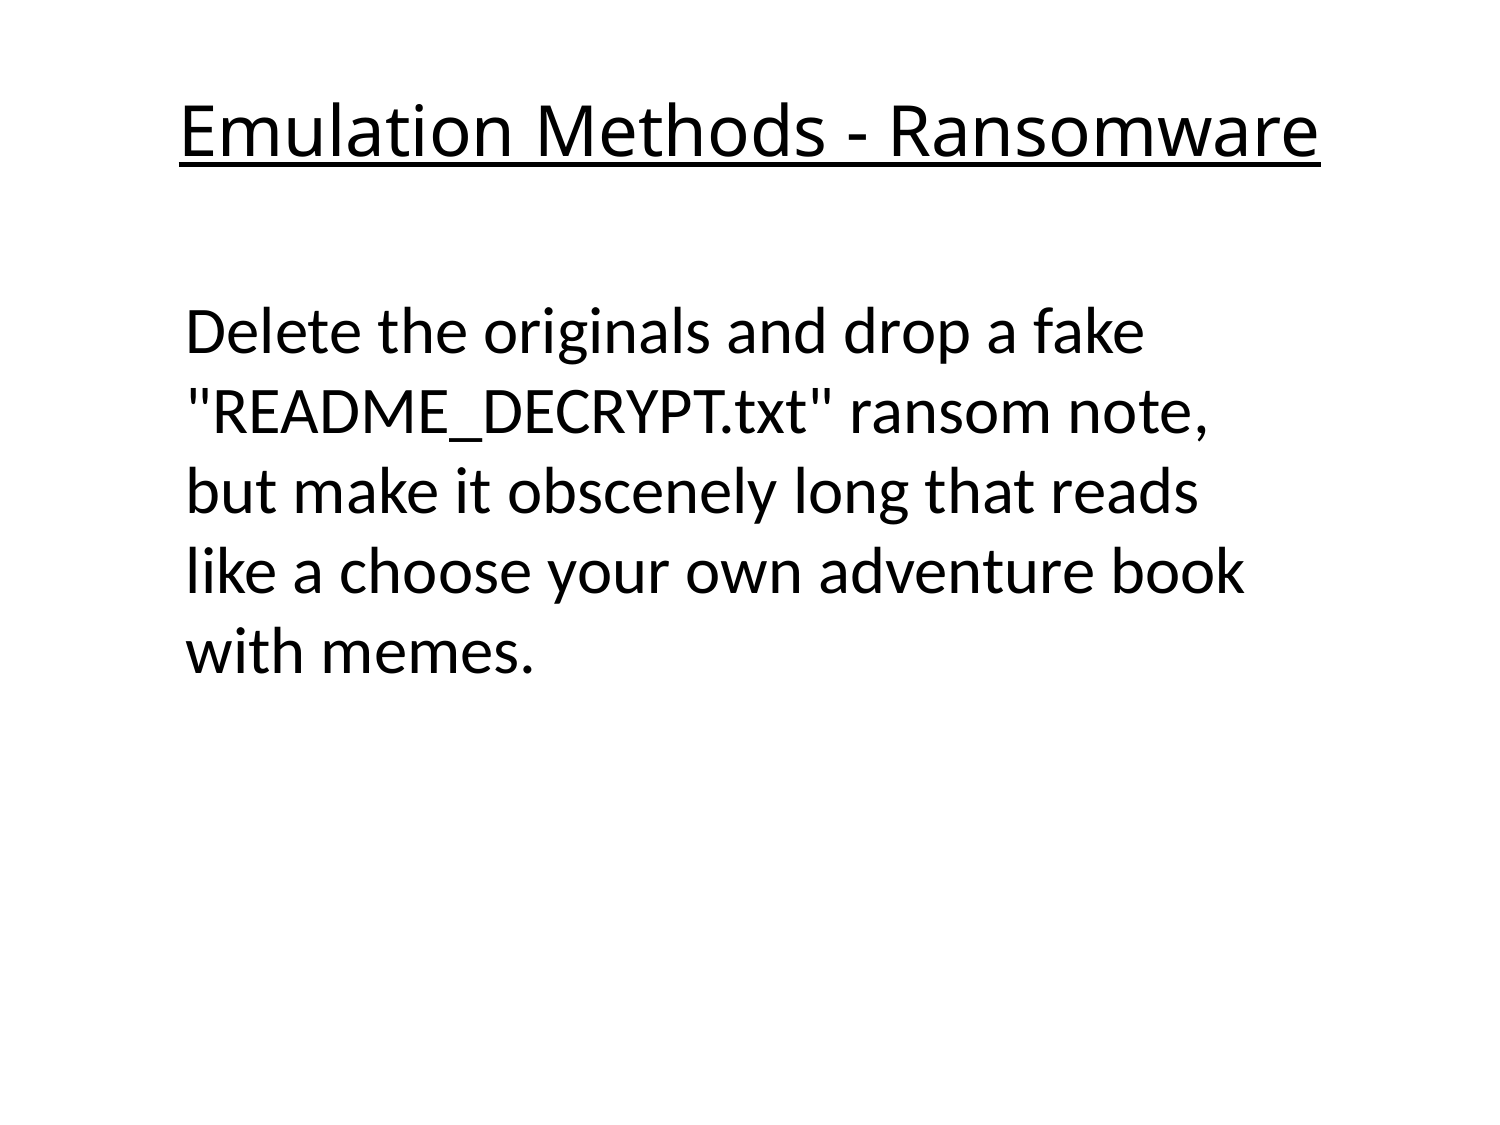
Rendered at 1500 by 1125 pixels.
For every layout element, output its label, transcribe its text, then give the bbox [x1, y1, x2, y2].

title Emulation Methods - Ransomware [75, 76, 1425, 265]
text_box Delete the originals and drop a fake "README_DECRYPT.txt" ransom note, but make it obscenely long that reads like a choose your own adventure book with memes. [171, 199, 1294, 695]
